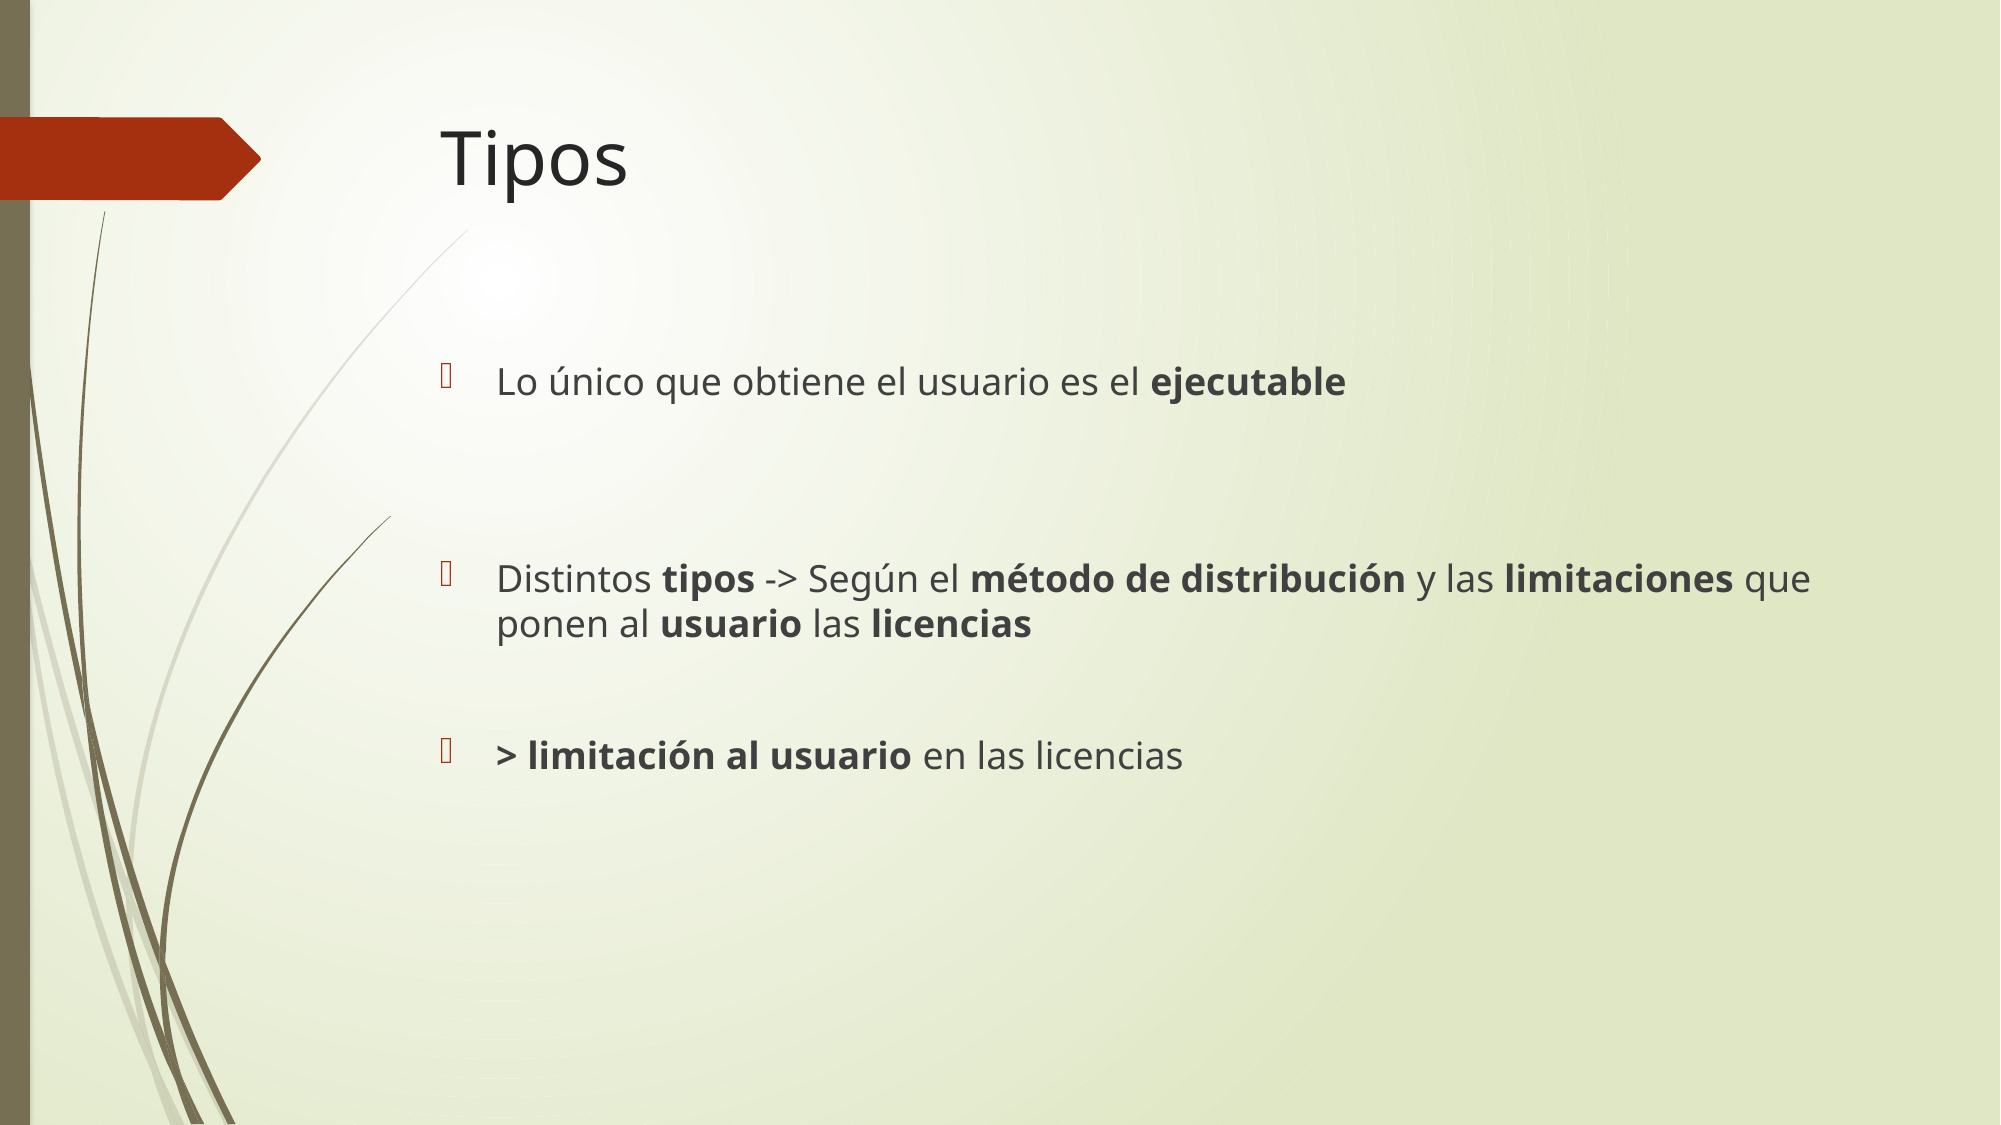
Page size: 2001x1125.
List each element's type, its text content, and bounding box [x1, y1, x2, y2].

title Tipos [425, 102, 1888, 313]
list Lo único que obtiene el usuario es el ejecutable Distintos tipos -> Según el método de distribución y las limitaciones que ponen al usuario las licencias > limitación al usuario en las licencias [424, 350, 1888, 970]
